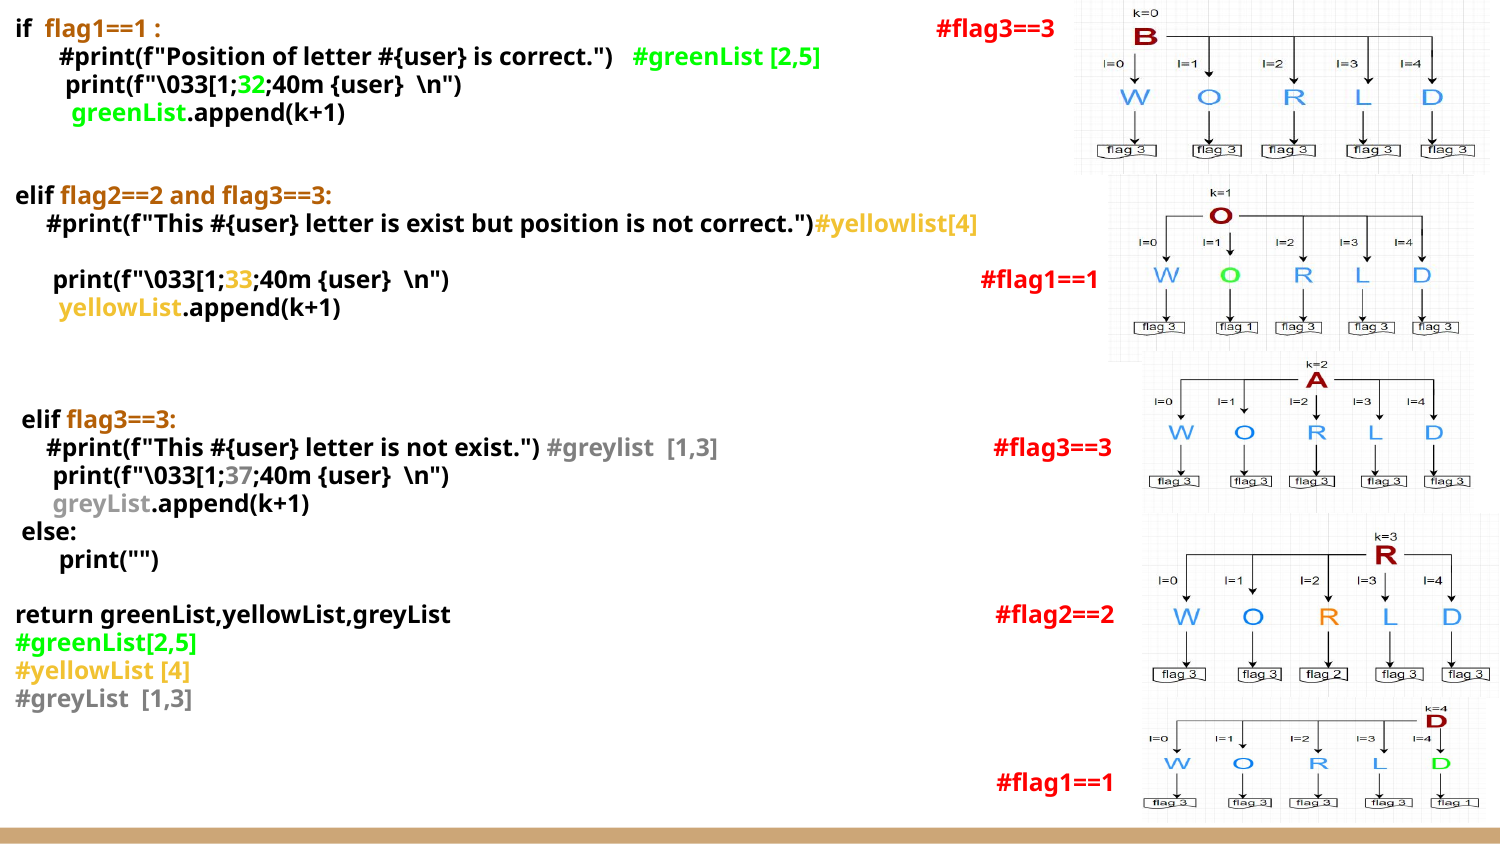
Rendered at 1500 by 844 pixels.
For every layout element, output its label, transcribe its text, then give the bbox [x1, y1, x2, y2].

picture [1074, 0, 1499, 823]
list if flag1==1 : #flag3==3 #print(f"Position of letter #{user} is correct.") #greenList [2,5] print(f"\033[1;32;40m {user} \n") greenList.append(k+1) elif flag2==2 and flag3==3: #print(f"This #{user} letter is exist but position is not correct.")#yellowlist[4] print(f"\033[1;33;40m {user} \n") #flag1==1 yellowList.append(k+1) elif flag3==3: #print(f"This #{user} letter is not exist.") #greylist [1,3] #flag3==3 print(f"\033[1;37;40m {user} \n") greyList.append(k+1) else: print("") return greenList,yellowList,greyList #flag2==2 #greenList[2,5] #yellowList [4] #greyList [1,3] #flag1==1 [0, 0, 1500, 844]
